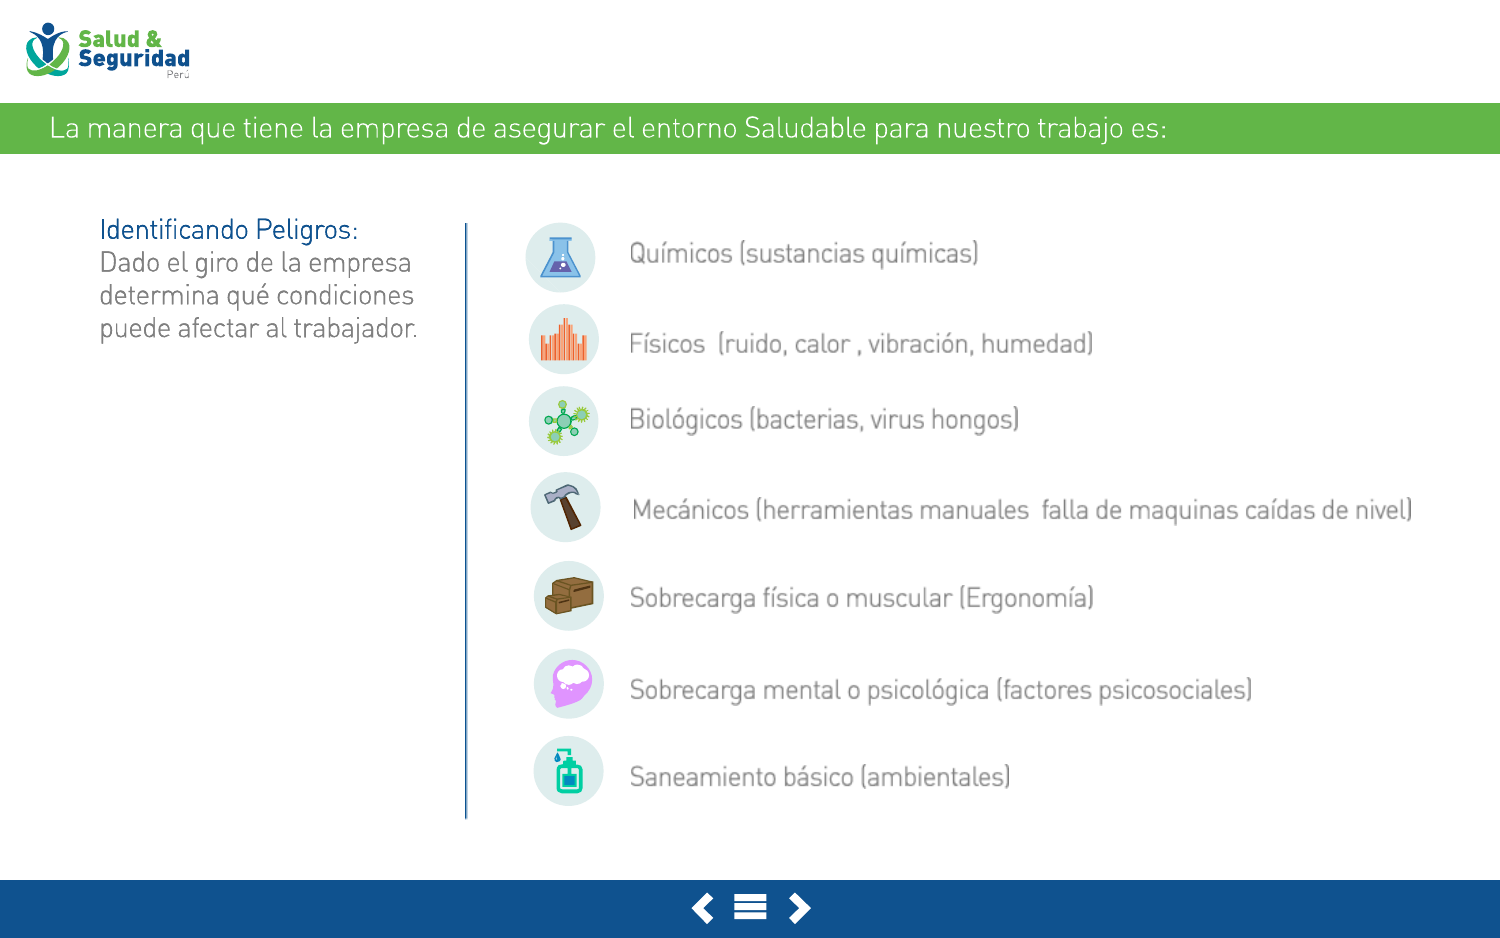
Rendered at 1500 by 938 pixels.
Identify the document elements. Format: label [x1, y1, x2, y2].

text_box [530, 471, 1412, 543]
picture [0, 102, 1500, 820]
text_box [533, 735, 1009, 807]
text_box [528, 385, 1019, 457]
text_box [525, 222, 978, 293]
text_box [533, 560, 1093, 631]
text_box [528, 303, 1092, 375]
text_box [533, 648, 1251, 719]
